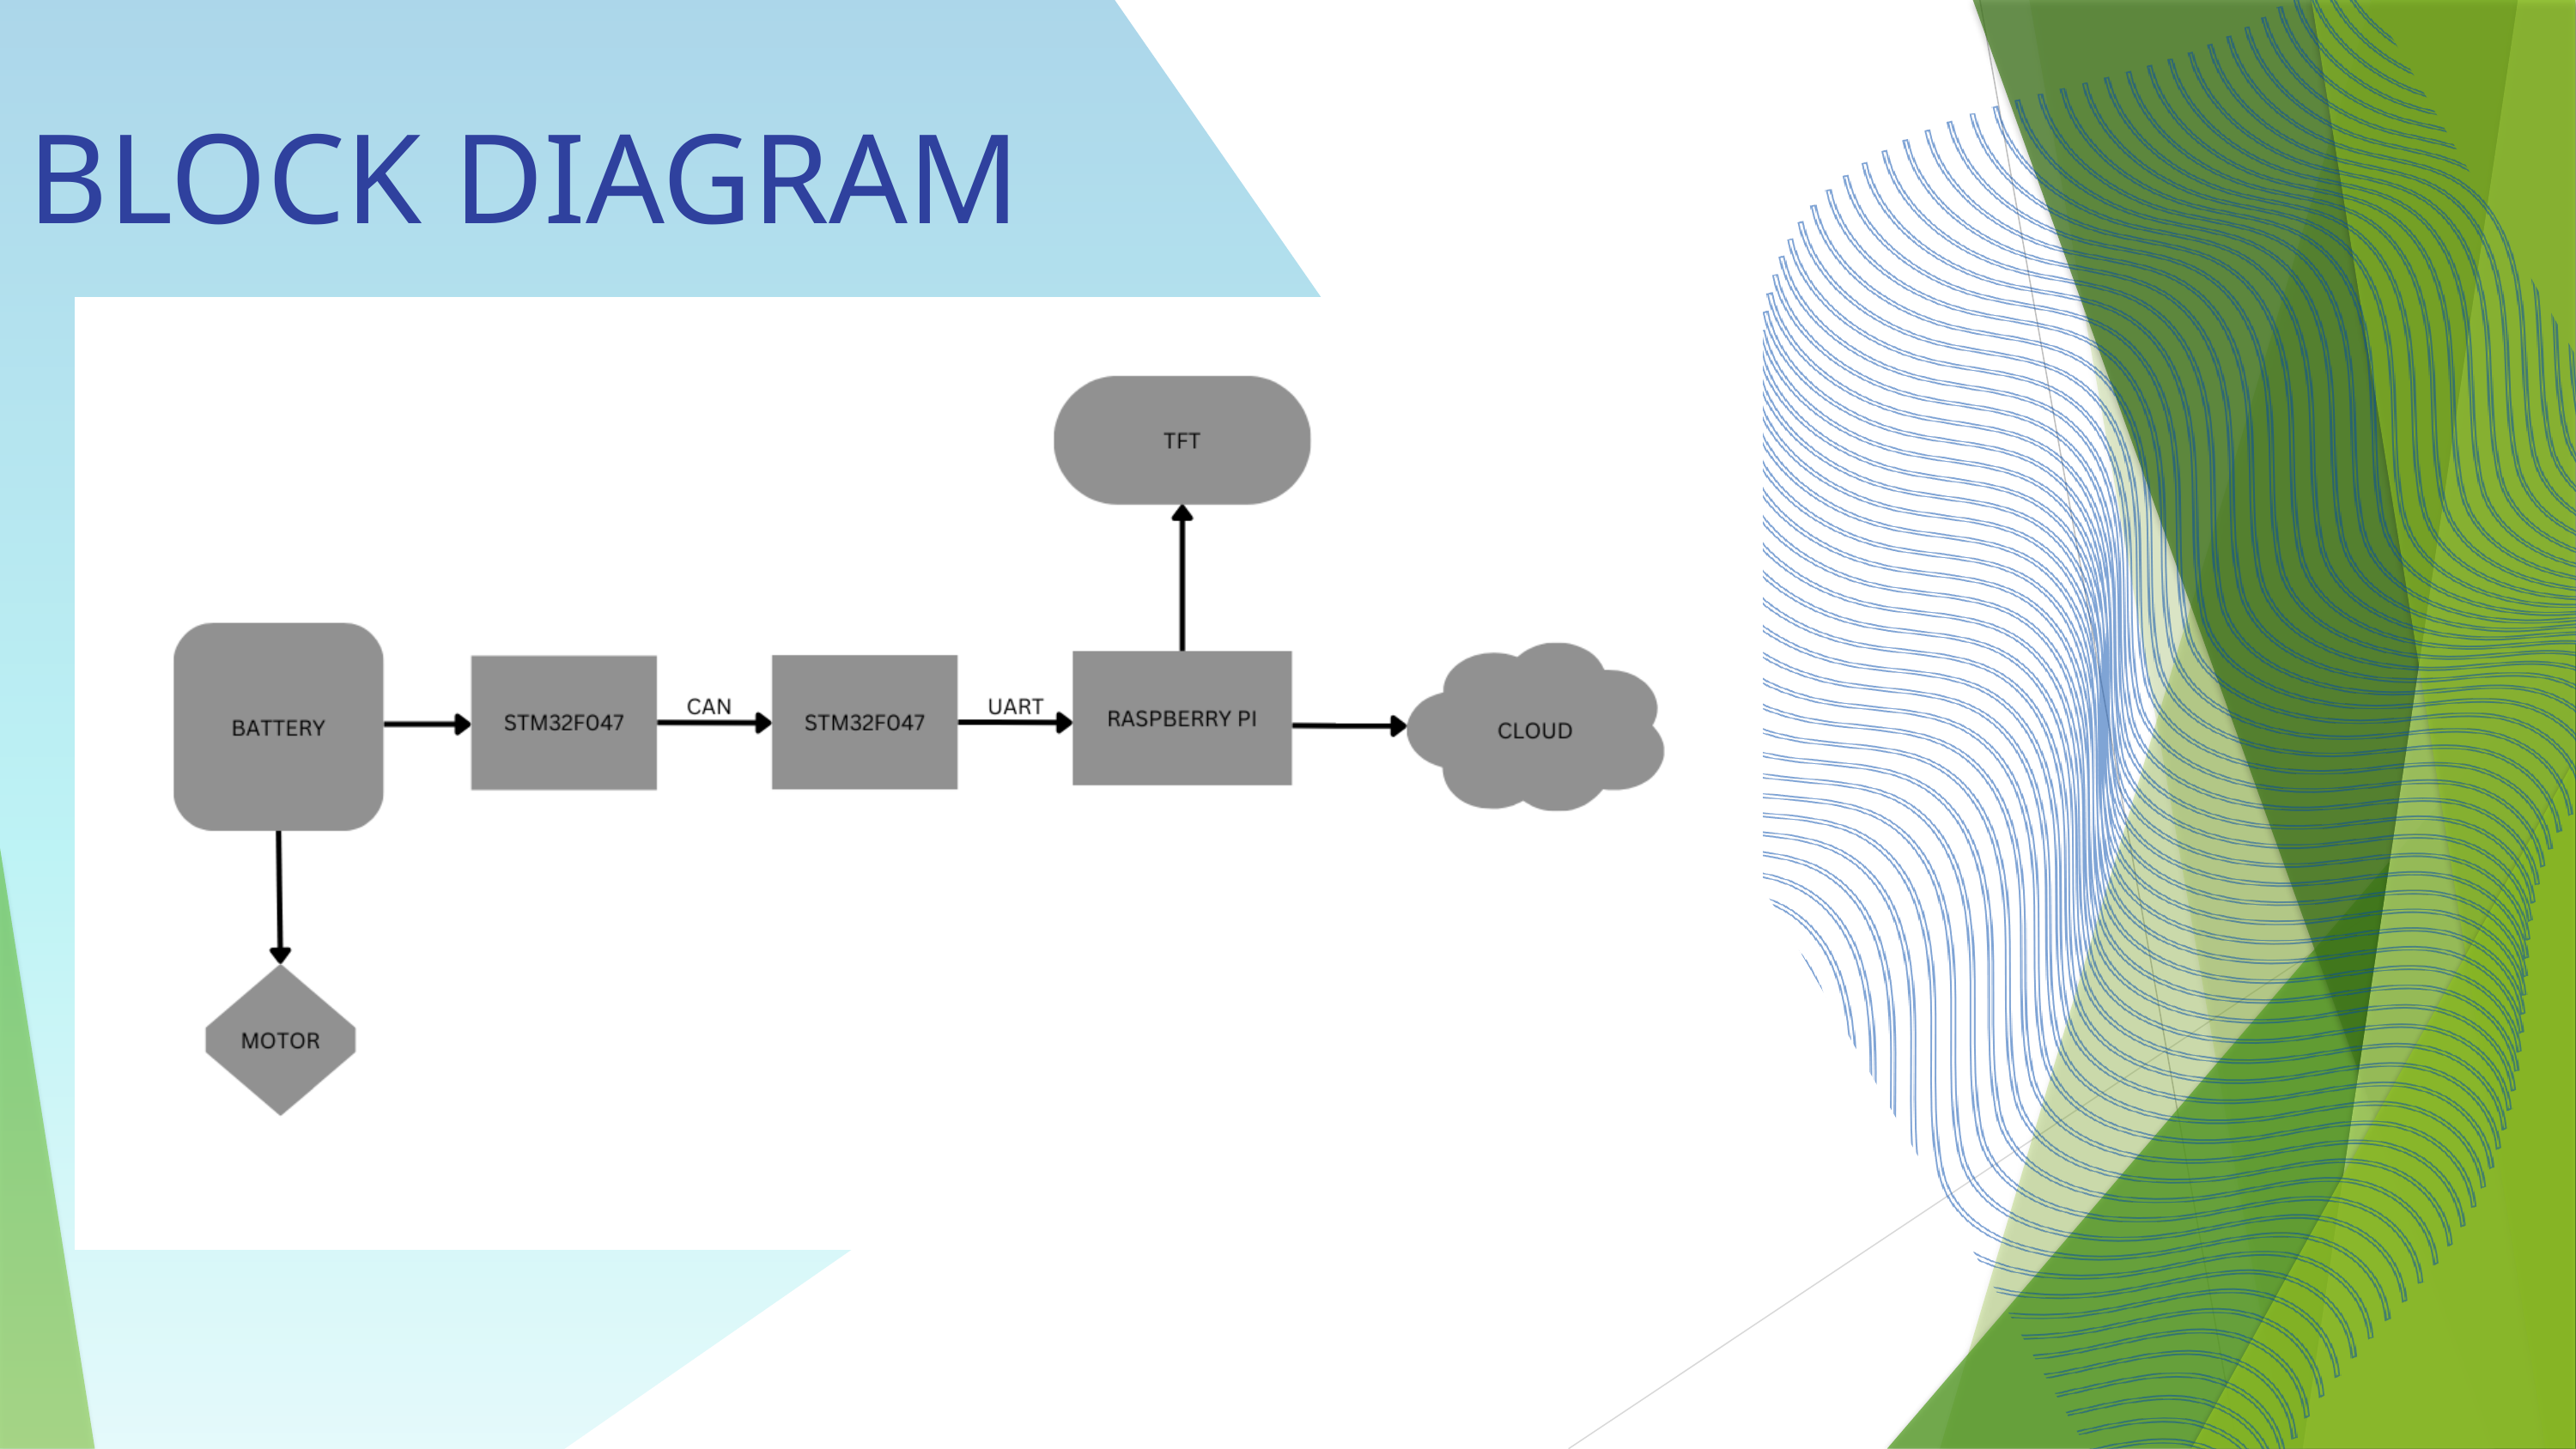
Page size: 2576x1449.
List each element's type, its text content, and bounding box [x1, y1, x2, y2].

text_box [1389, 0, 2576, 1449]
text_box BLOCK DIAGRAM [27, 124, 1129, 249]
picture [74, 297, 1764, 1251]
text_box [0, 0, 1321, 1449]
